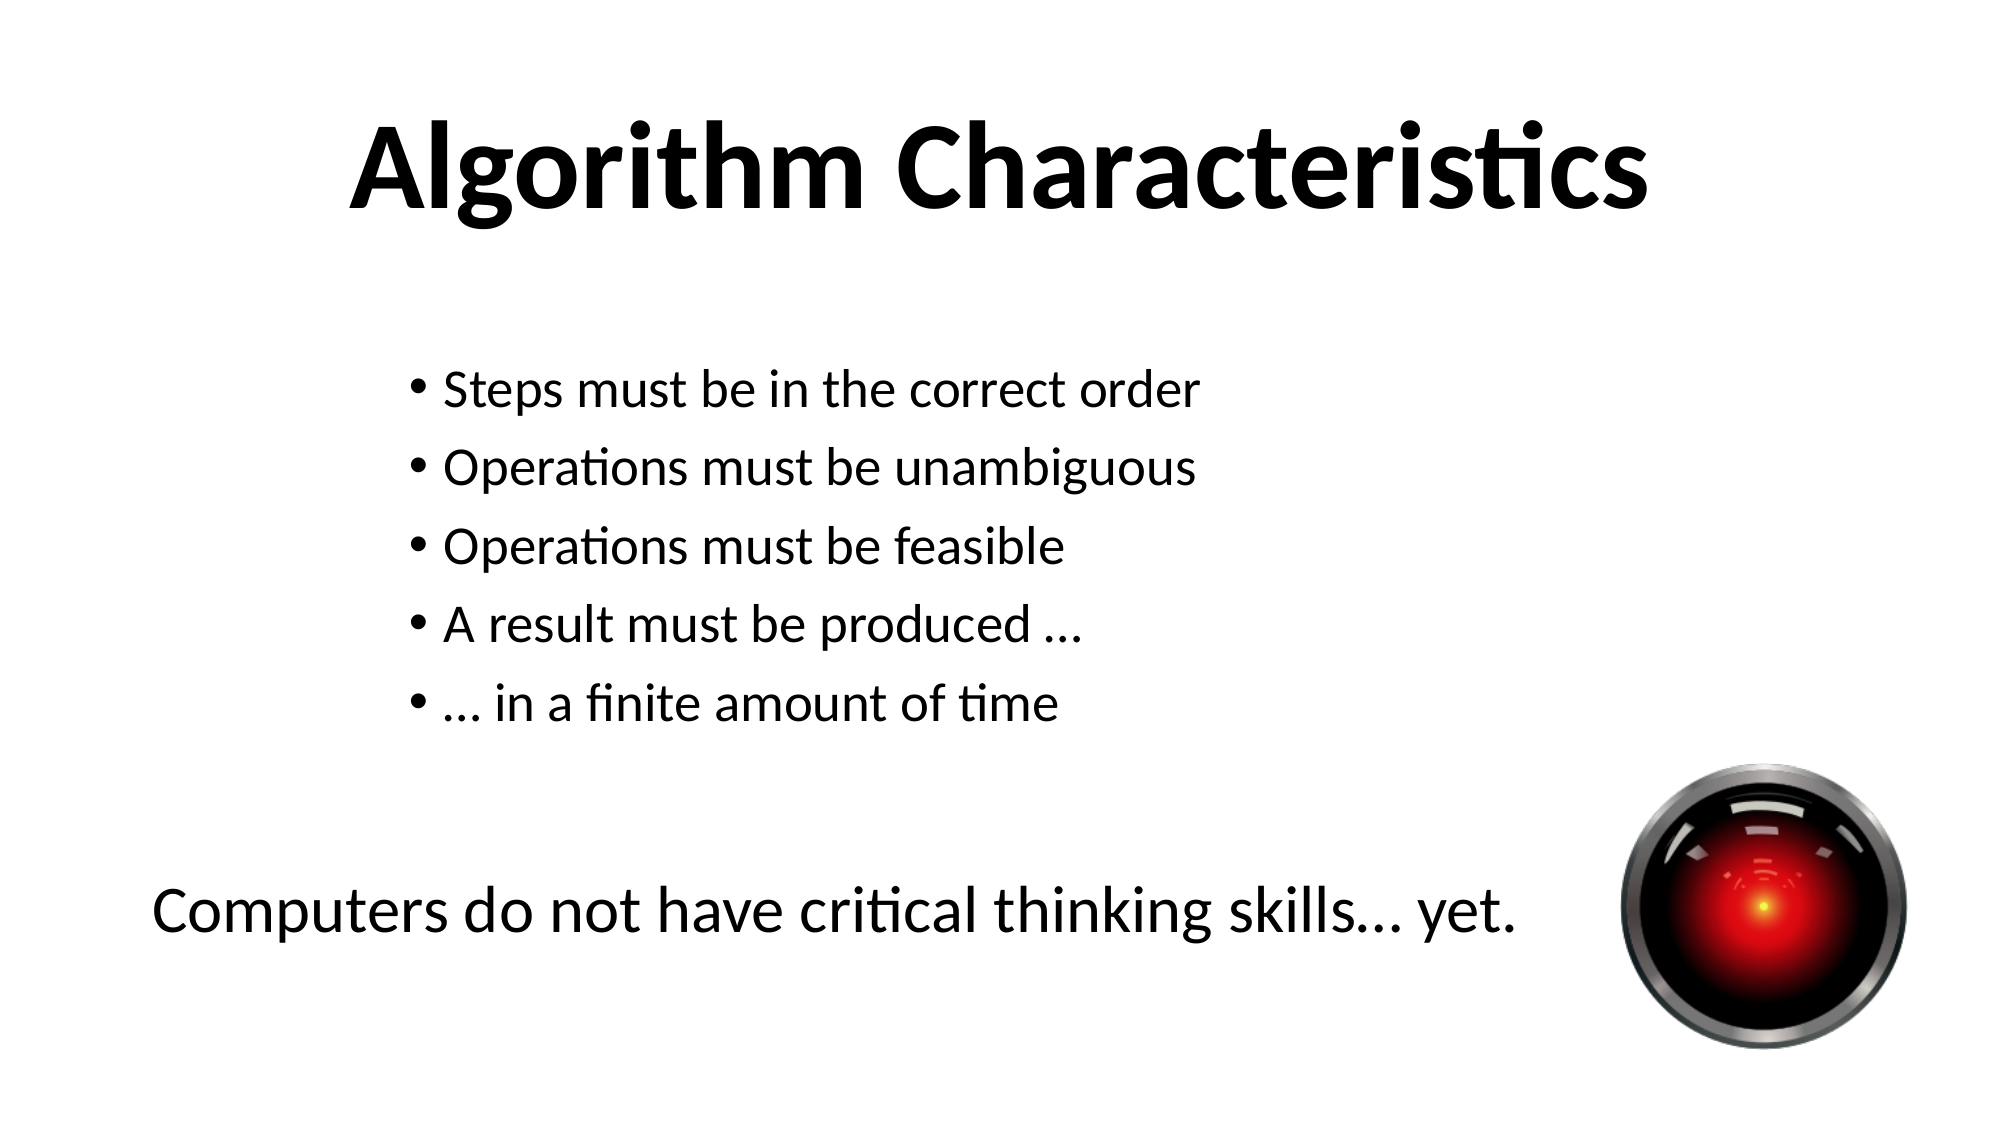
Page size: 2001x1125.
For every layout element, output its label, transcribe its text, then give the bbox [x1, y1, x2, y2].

picture [1620, 763, 1908, 1050]
text_box Computers do not have critical thinking skills… yet. [137, 858, 1606, 954]
title Algorithm Characteristics [137, 59, 1863, 278]
list Steps must be in the correct order Operations must be unambiguous Operations must be feasible A result must be produced … … in a finite amount of time [393, 352, 1607, 744]
